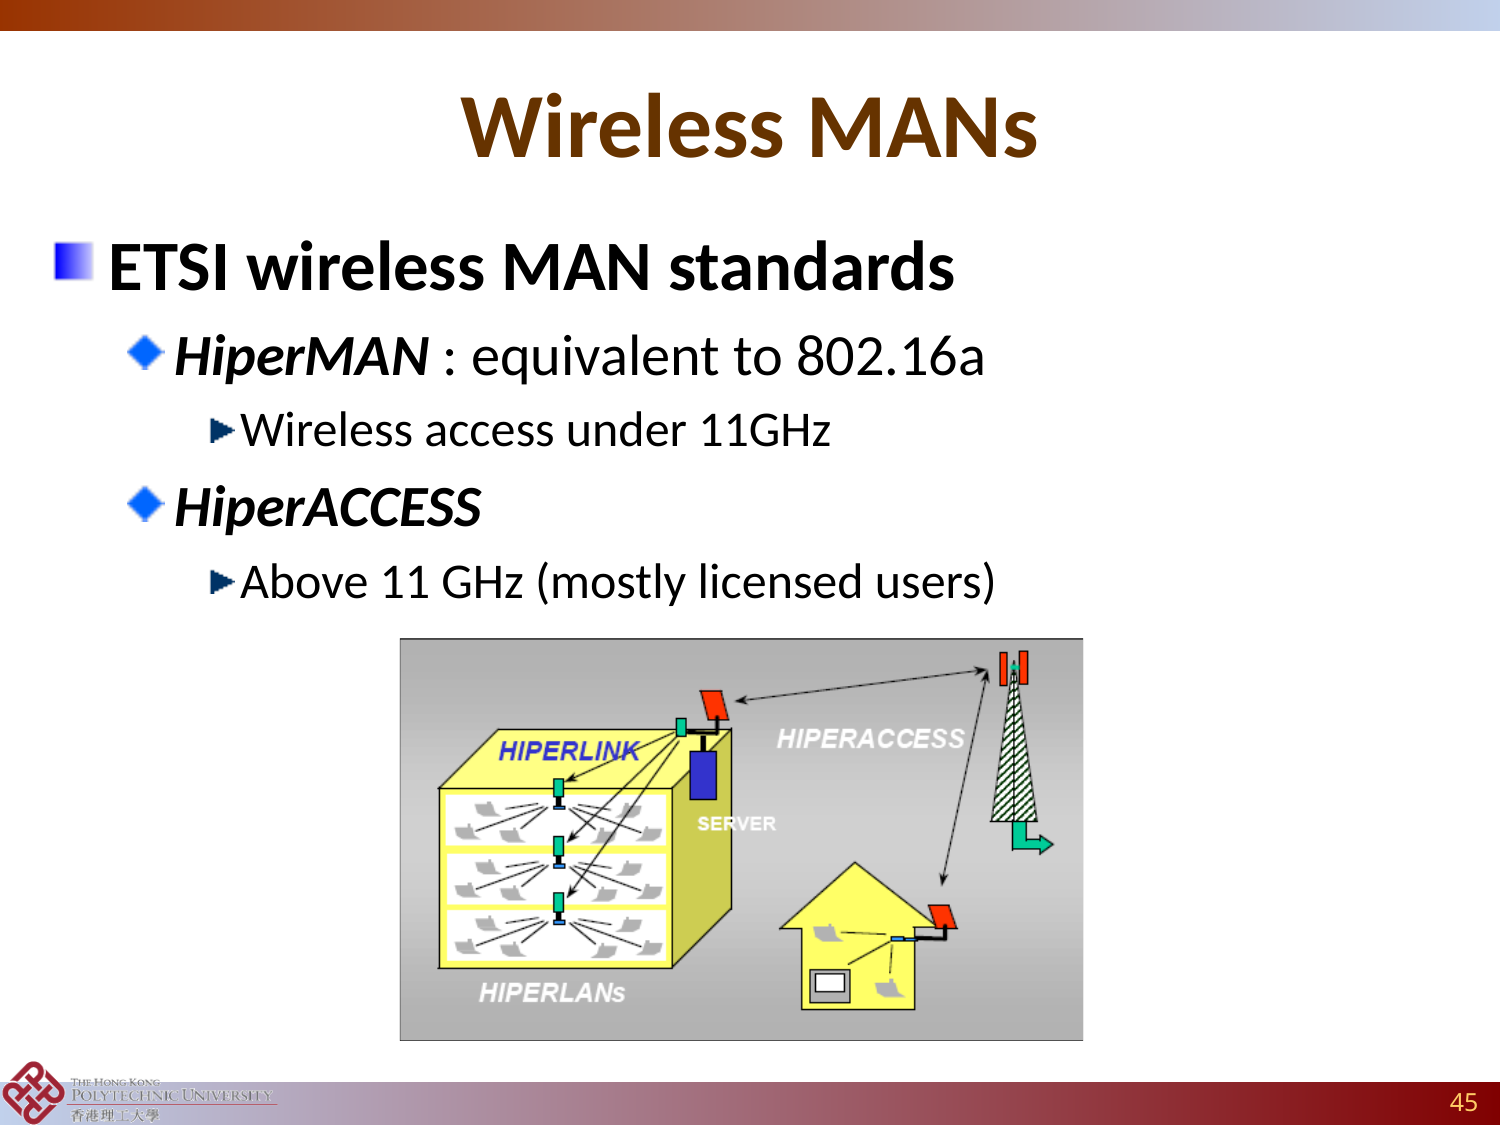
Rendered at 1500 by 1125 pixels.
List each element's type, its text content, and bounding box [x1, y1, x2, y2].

picture [127, 484, 165, 522]
picture [0, 1061, 278, 1125]
picture [202, 410, 235, 443]
list ETSI wireless MAN standards HiperMAN : equivalent to 802.16a Wireless access under 11GHz HiperACCESS Above 11 GHz (mostly licensed users) [37, 212, 1450, 1088]
picture [127, 333, 165, 370]
title Wireless MANs [37, 75, 1463, 188]
picture [52, 240, 98, 285]
picture [399, 637, 1084, 1041]
picture [202, 562, 235, 594]
